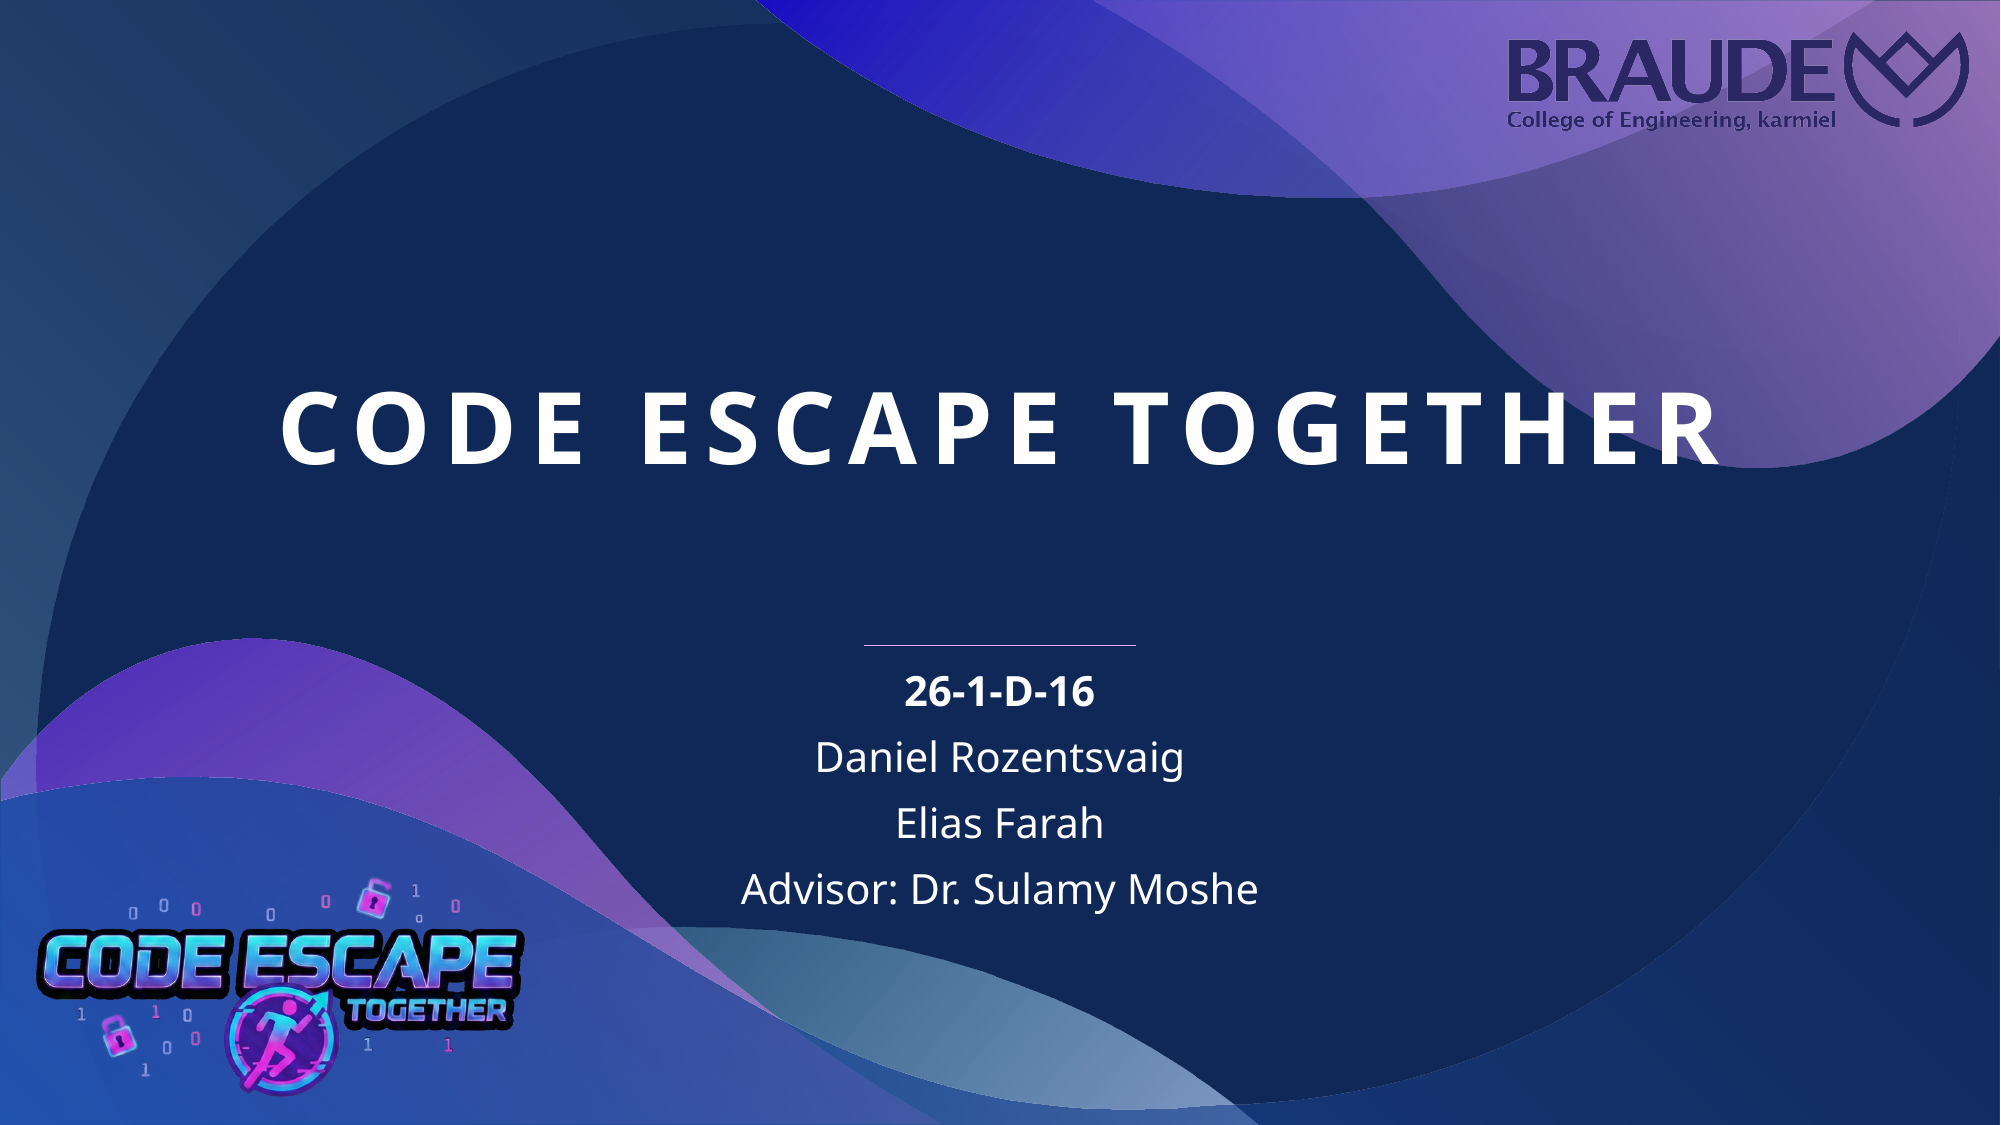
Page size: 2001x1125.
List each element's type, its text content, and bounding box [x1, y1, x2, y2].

picture [26, 866, 534, 1107]
picture [1481, 19, 1984, 138]
title Code escape together [145, 356, 1855, 494]
subtitle 26-1-D-16 Daniel Rozentsvaig Elias Farah Advisor: Dr. Sulamy Moshe [420, 663, 1580, 950]
